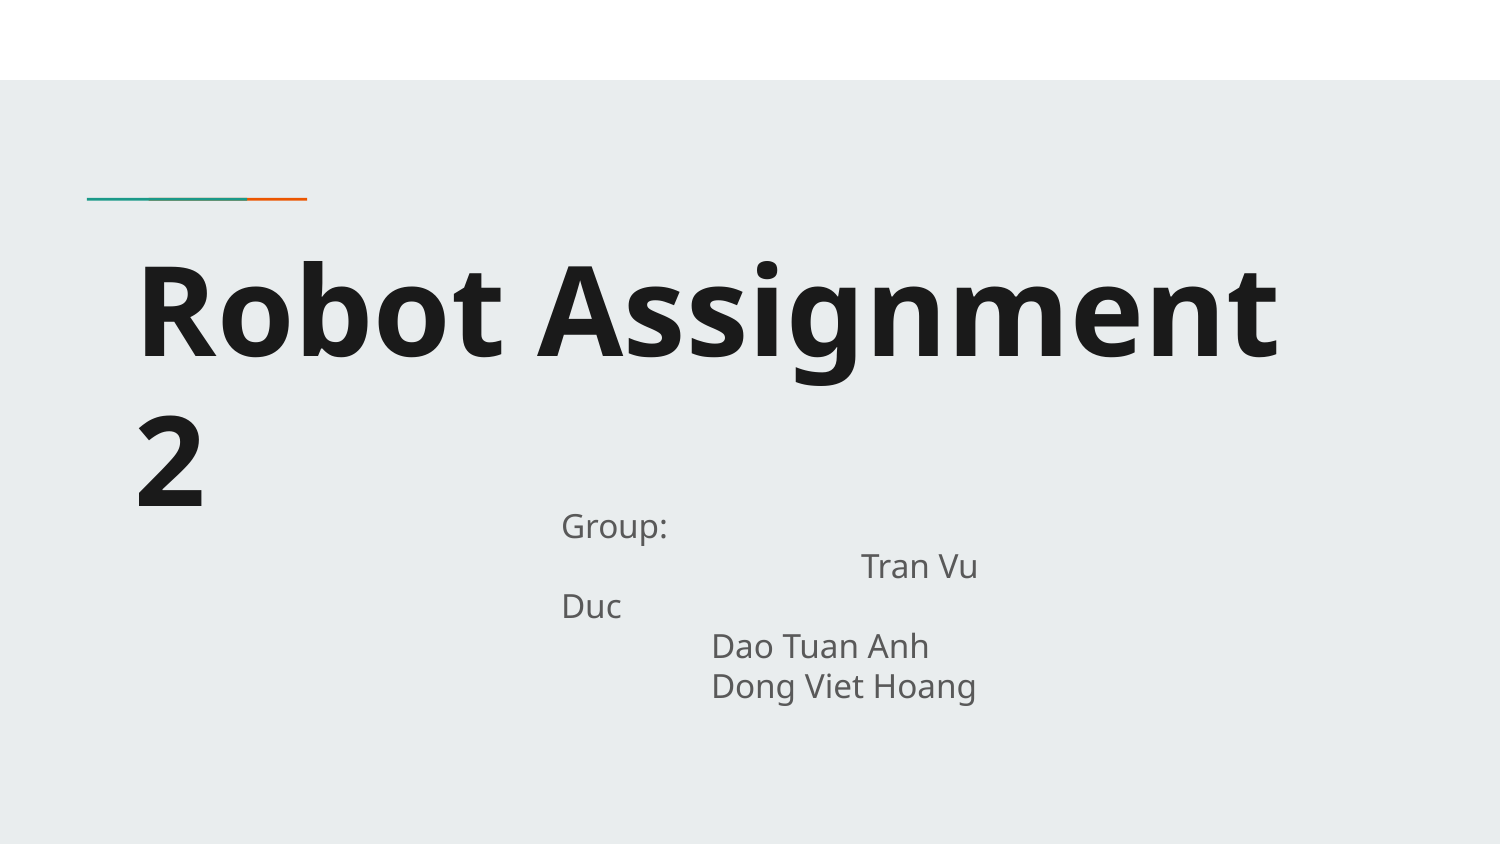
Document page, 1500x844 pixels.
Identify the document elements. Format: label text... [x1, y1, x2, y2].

title Robot Assignment 2 [119, 216, 1381, 490]
subtitle Group: Tran Vu Duc Dao Tuan Anh Dong Viet Hoang [546, 490, 1049, 709]
